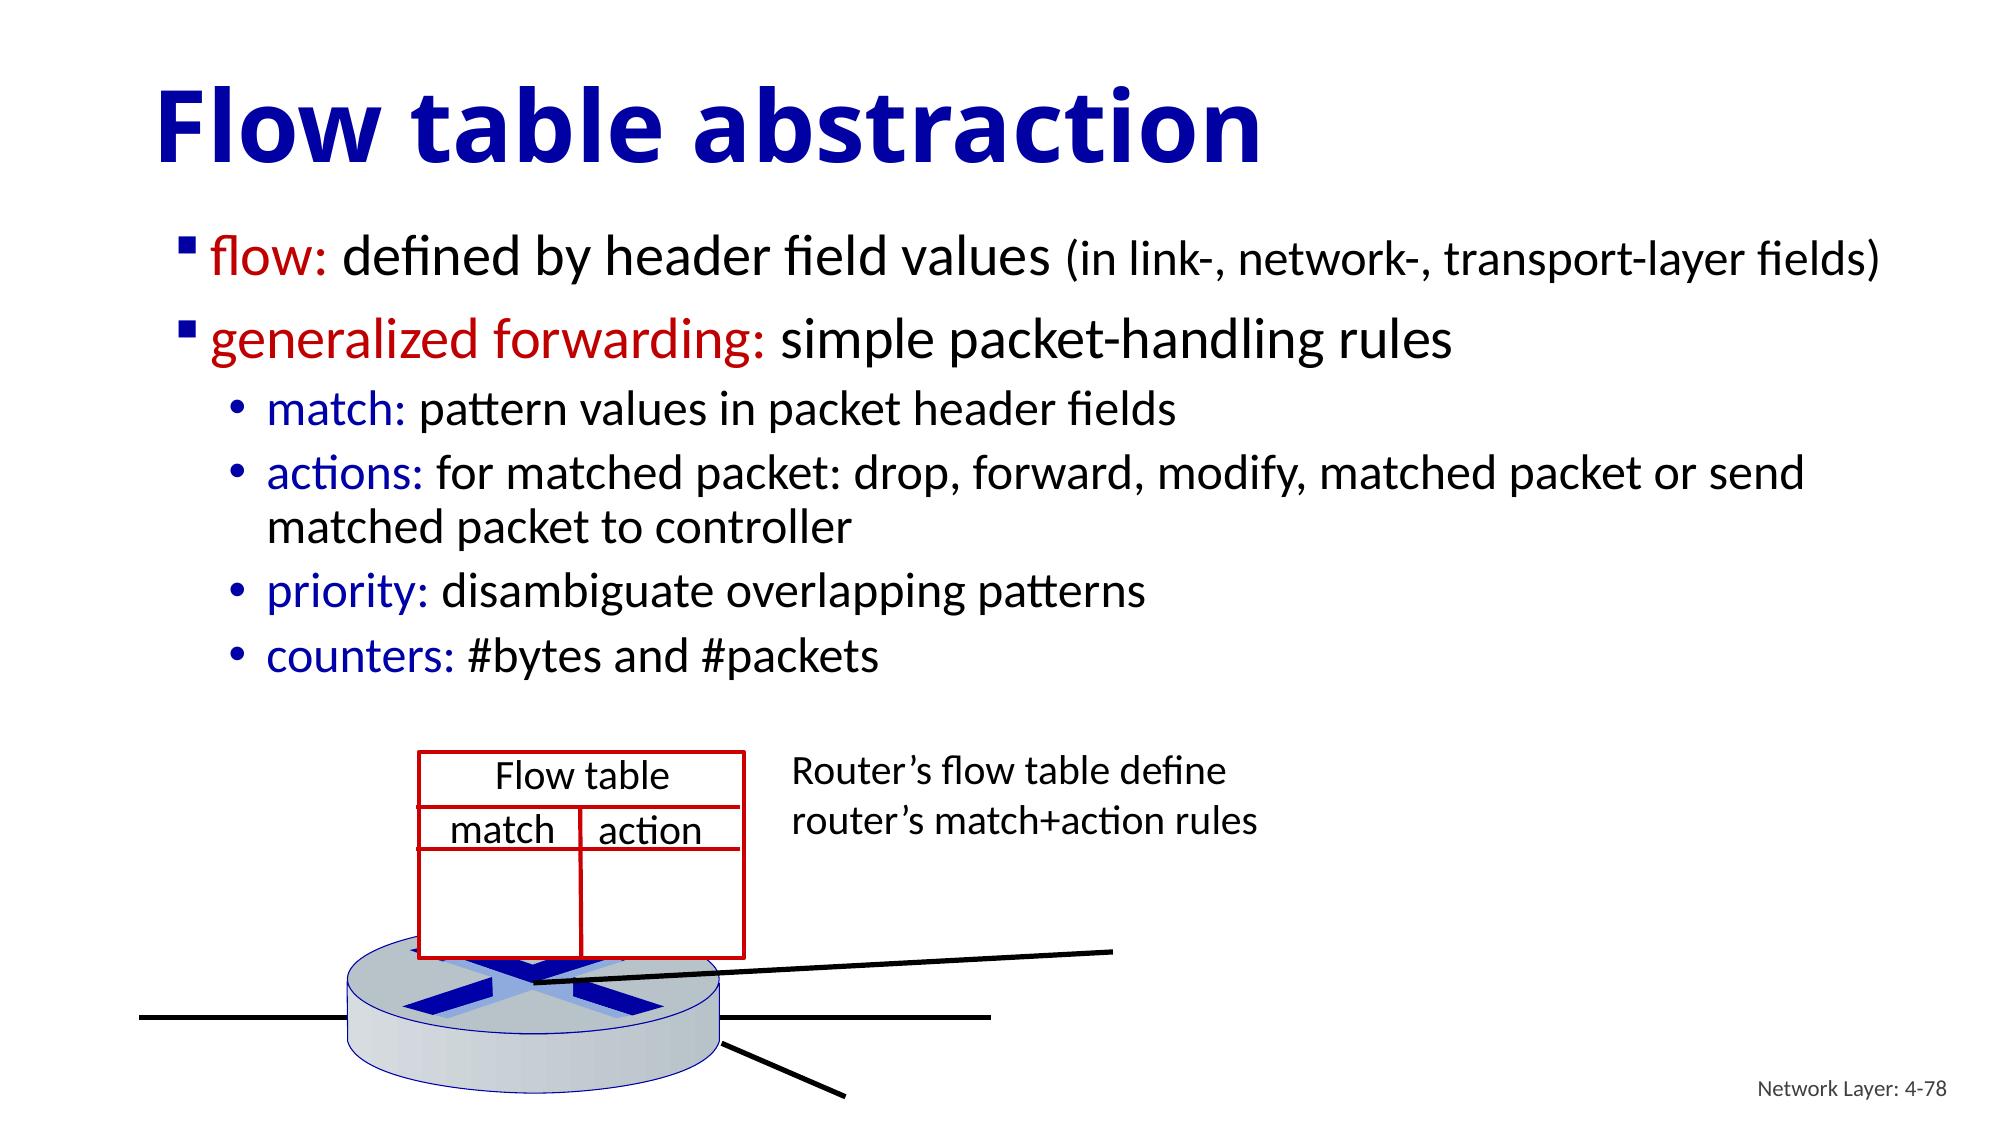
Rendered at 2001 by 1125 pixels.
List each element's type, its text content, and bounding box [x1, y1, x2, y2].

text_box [138, 735, 1328, 1097]
title Flow table abstraction [137, 56, 1863, 204]
slide_number Network Layer: 4-78 [1512, 1056, 1963, 1117]
list flow: defined by header field values (in link-, network-, transport-layer fields) generalized forwarding: simple packet-handling rules match: pattern values in packet header fields actions: for matched packet: drop, forward, modify, matched packet or send matched packet to controller priority: disambiguate overlapping patterns counters: #bytes and #packets [137, 217, 1918, 718]
